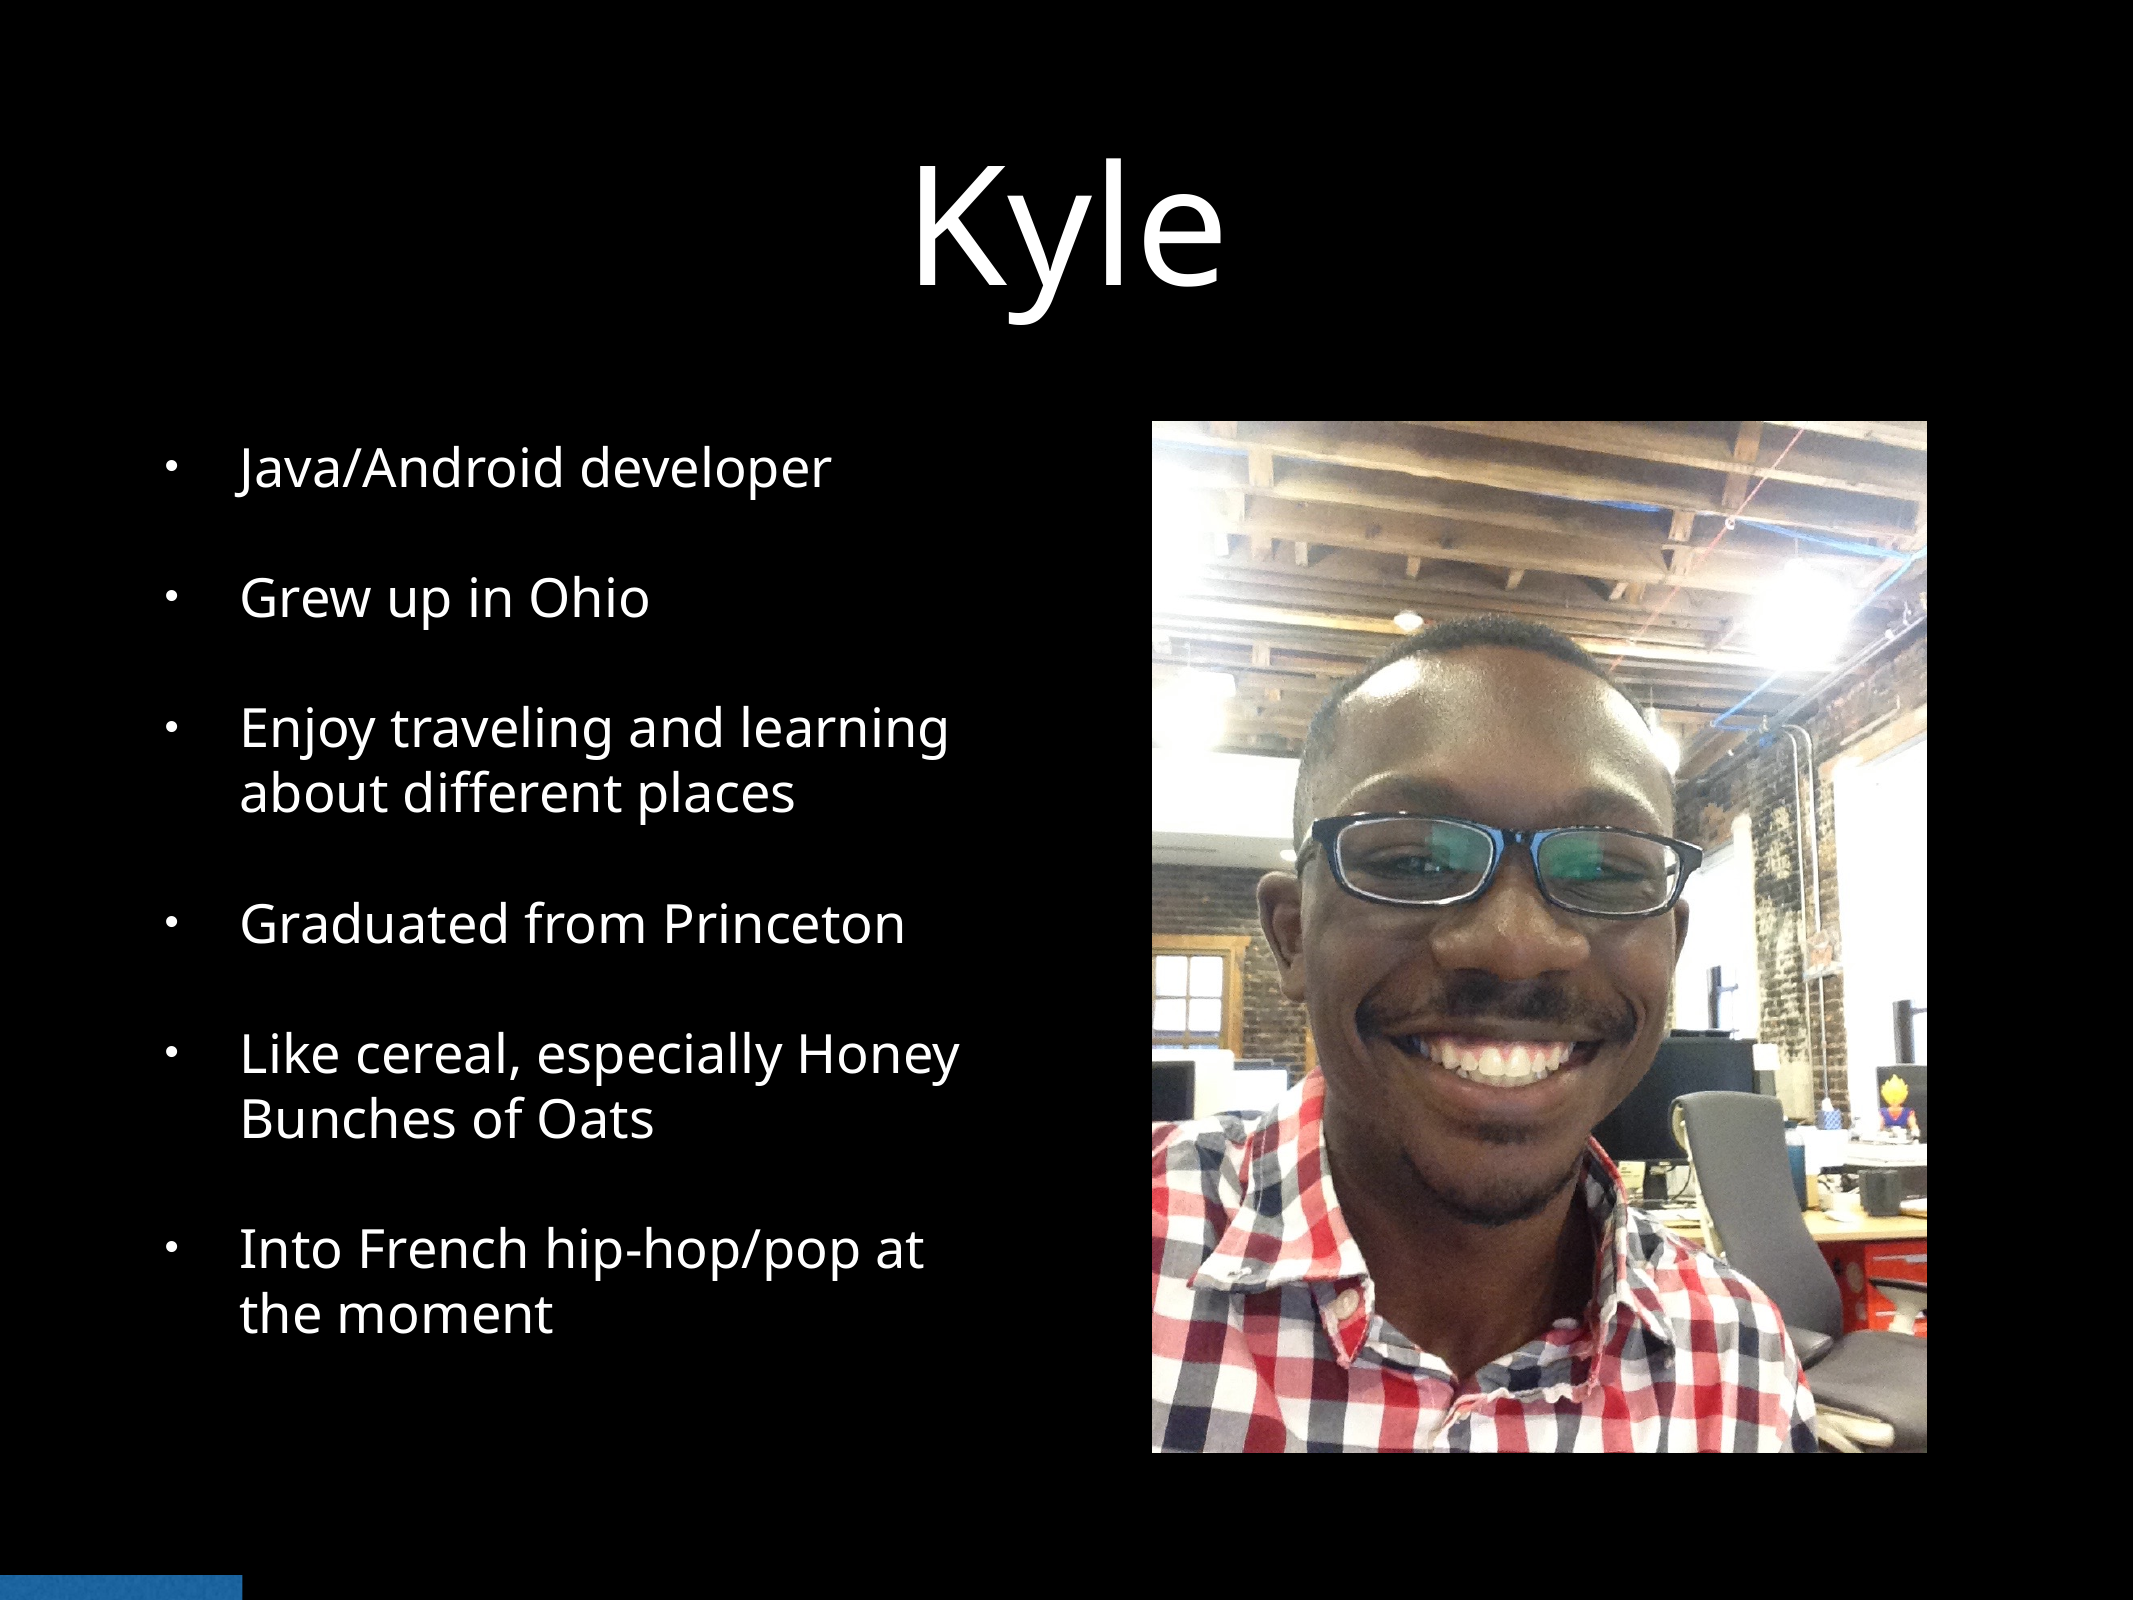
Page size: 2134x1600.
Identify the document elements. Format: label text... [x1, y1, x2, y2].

picture [1152, 421, 1927, 1454]
text_box Kyle [156, 41, 1978, 396]
text_box [0, 1575, 243, 1600]
list Java/Android developer Grew up in Ohio Enjoy traveling and learning about different places Graduated from Princeton Like cereal, especially Honey Bunches of Oats Into French hip-hop/pop at the moment [155, 424, 1032, 1457]
